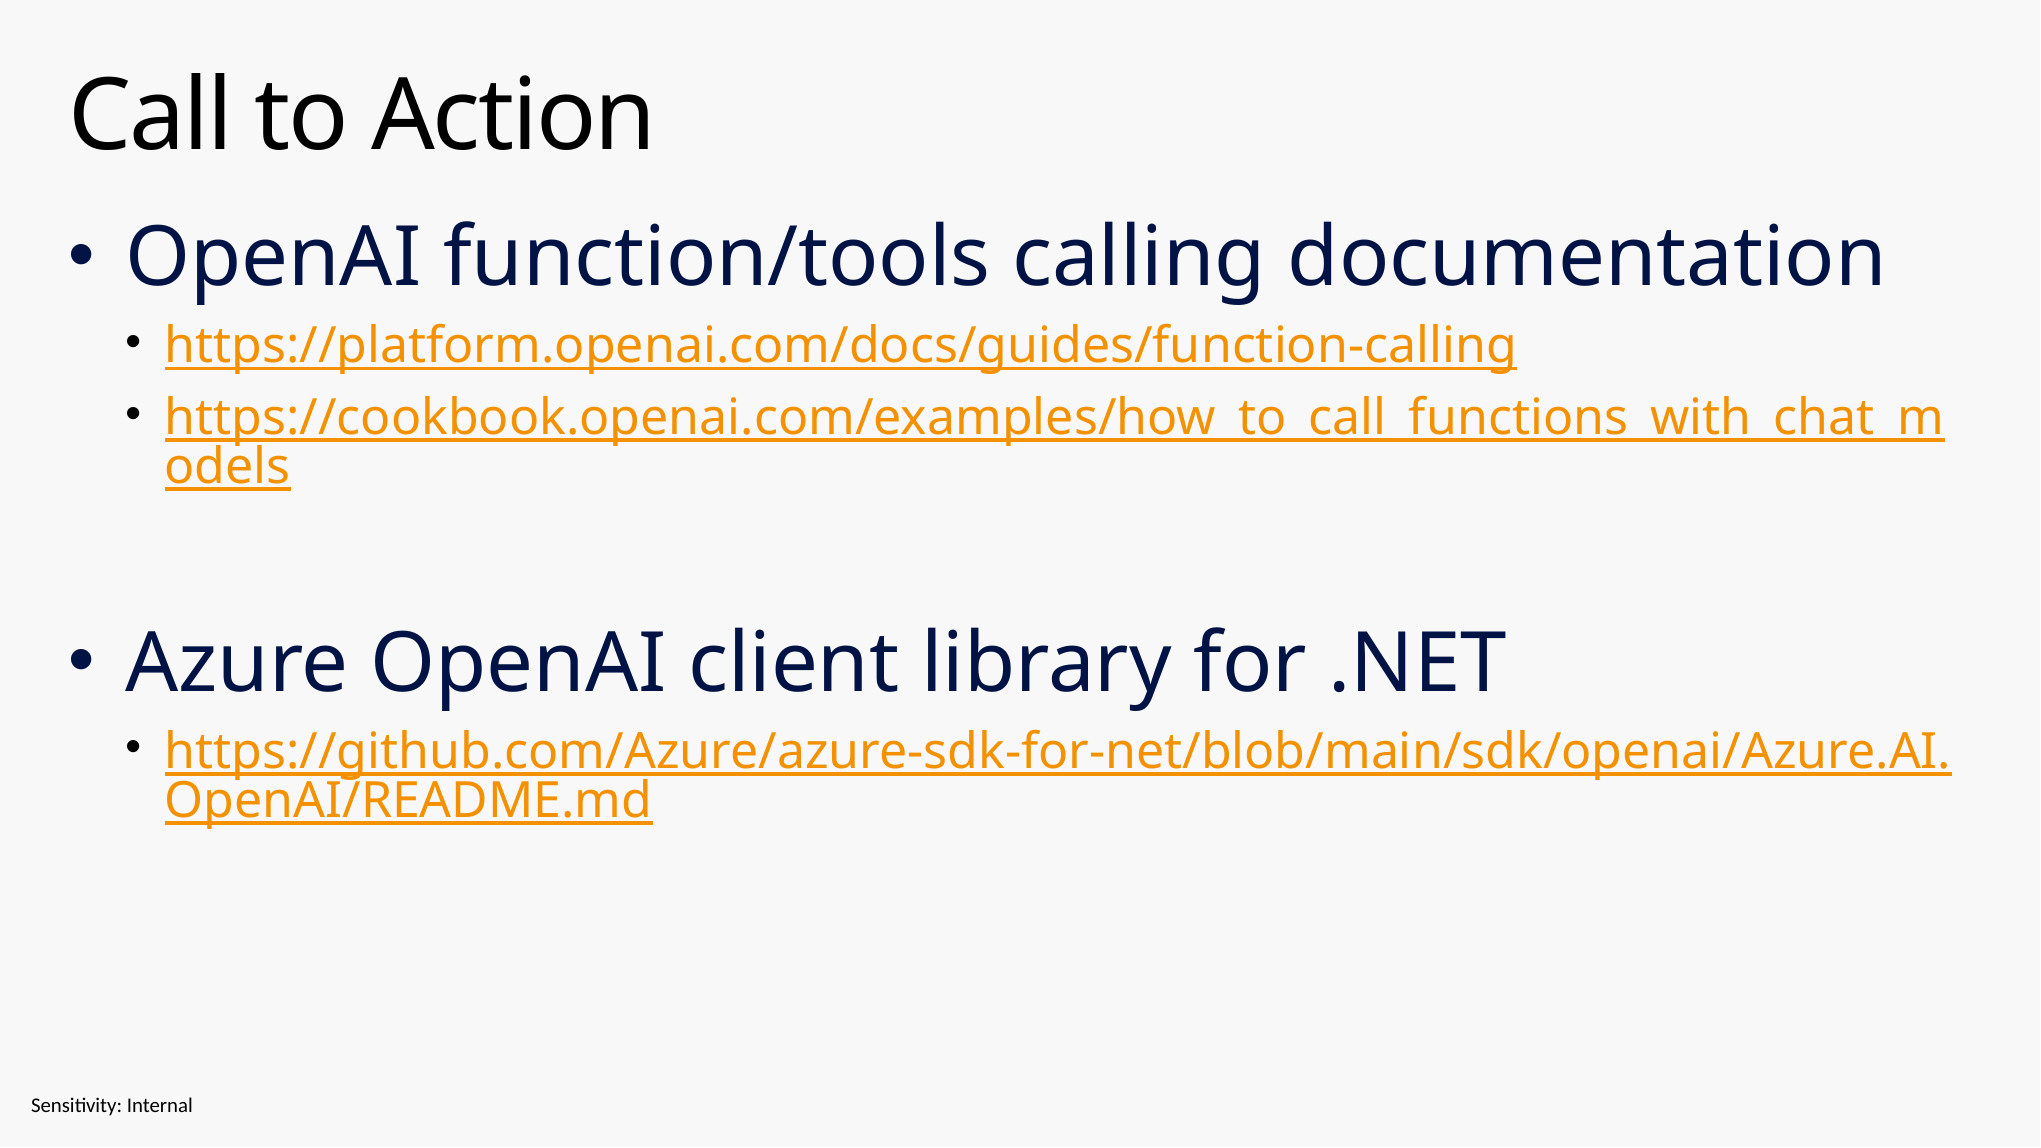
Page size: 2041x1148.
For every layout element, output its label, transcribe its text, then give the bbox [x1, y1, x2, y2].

list OpenAI function/tools calling documentation https://platform.openai.com/docs/guides/function-calling https://cookbook.openai.com/examples/how_to_call_functions_with_chat_models Azure OpenAI client library for .NET https://github.com/Azure/azure-sdk-for-net/blob/main/sdk/openai/Azure.AI.OpenAI/README.md [45, 199, 1996, 797]
title Call to Action [45, 48, 1996, 199]
